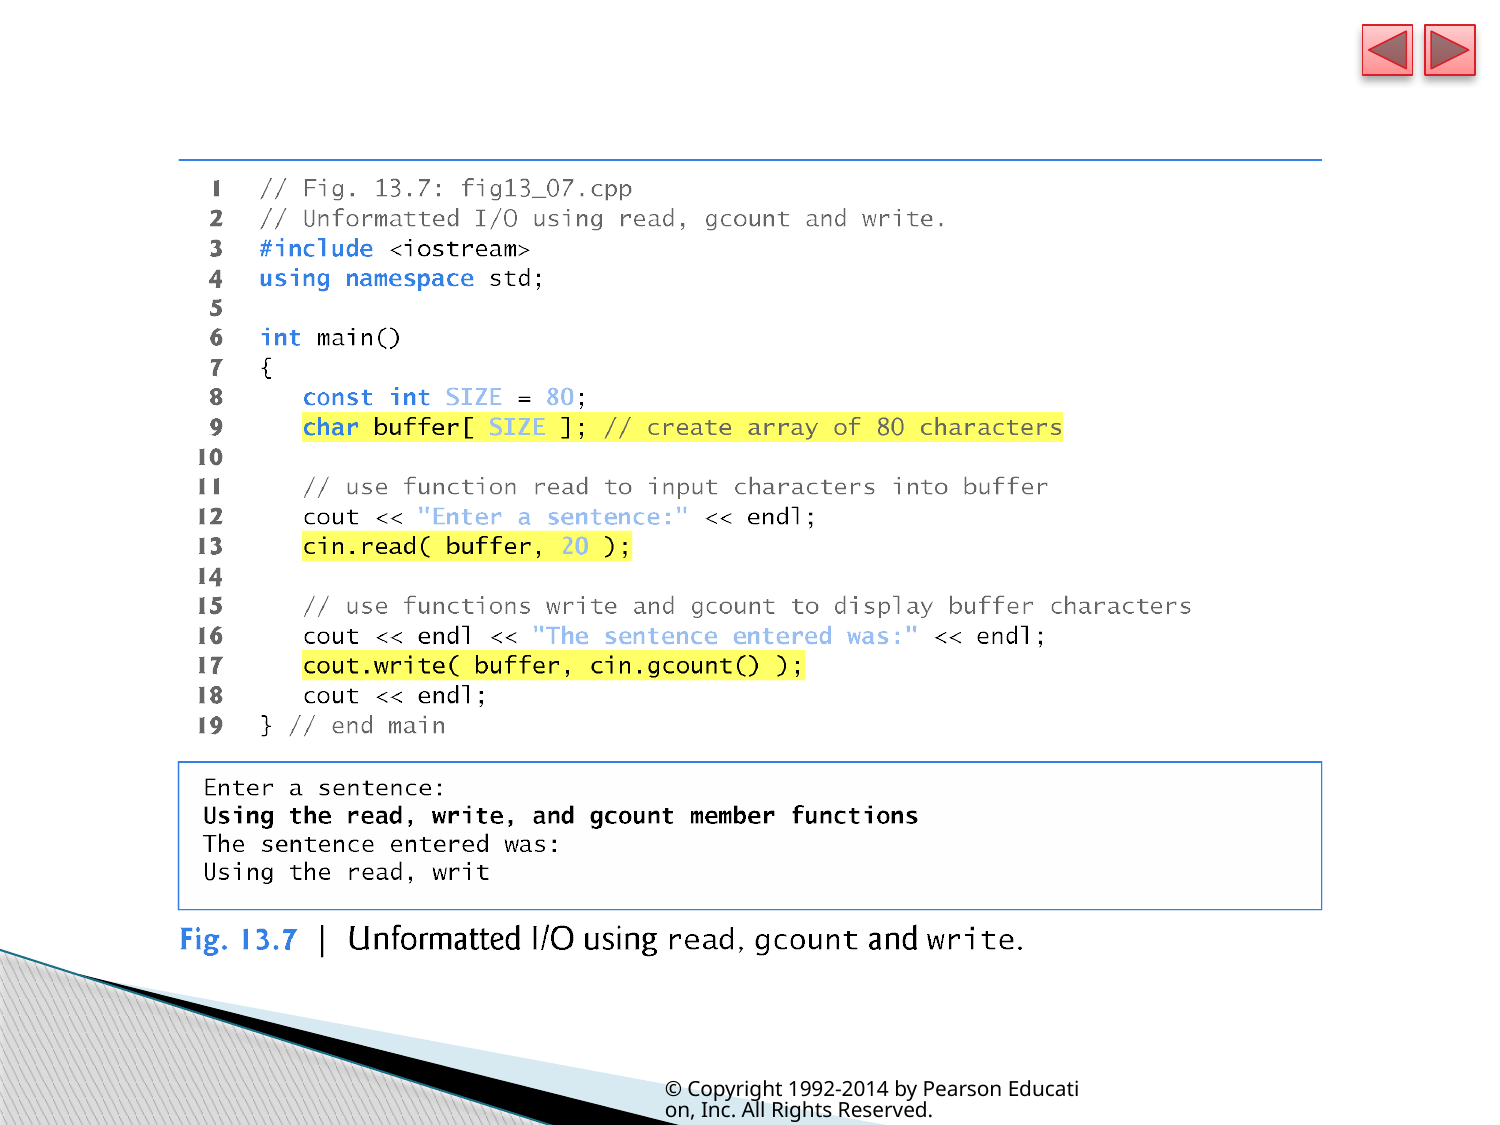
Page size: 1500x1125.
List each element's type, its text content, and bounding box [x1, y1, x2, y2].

footer © Copyright 1992-2014 by Pearson Education, Inc. All Rights Reserved. [650, 1051, 1105, 1112]
picture [0, 106, 1500, 1018]
